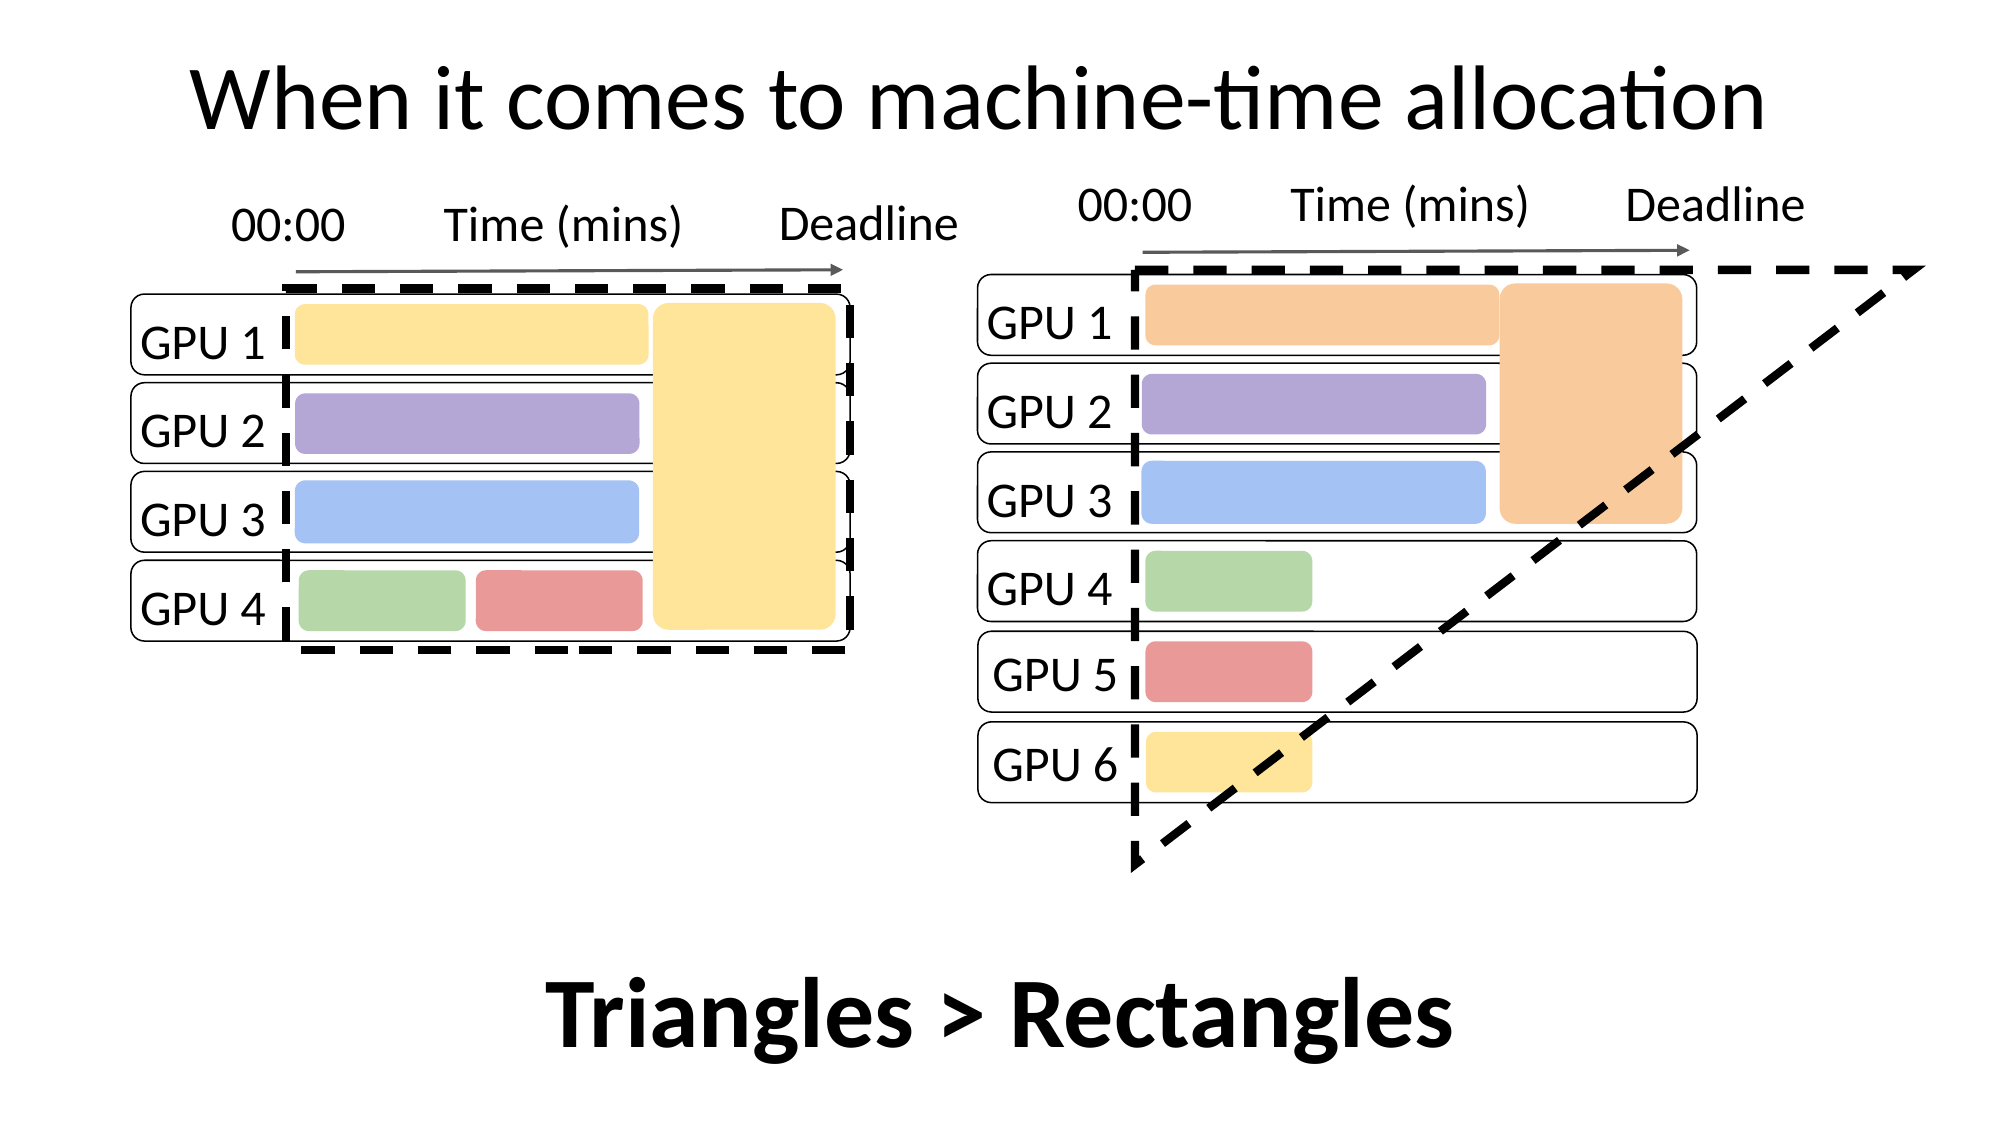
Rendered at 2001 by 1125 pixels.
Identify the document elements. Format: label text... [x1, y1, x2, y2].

text_box GPU 3 [953, 452, 1134, 533]
text_box [1454, 540, 1697, 622]
text_box Deadline [1583, 156, 1848, 227]
text_box [1573, 451, 1697, 533]
text_box GPU 4 [953, 540, 1134, 622]
text_box Time (mins) [1418, 156, 1584, 238]
text_box GPU 2 [953, 363, 1134, 444]
text_box GPU 5 [959, 626, 1134, 708]
text_box GPU 6 [959, 716, 1134, 798]
text_box [981, 708, 1133, 713]
text_box [1337, 631, 1698, 713]
text_box [1219, 721, 1698, 803]
text_box [981, 798, 1134, 803]
text_box [1133, 268, 1914, 867]
text_box Deadline [737, 175, 1001, 247]
text_box When it comes to machine-time allocation [174, 30, 1415, 155]
text_box 00:00 [1044, 156, 1226, 238]
text_box Time (mins) [1237, 156, 1415, 238]
text_box GPU 1 [953, 274, 1134, 356]
text_box Time (mins) [390, 175, 737, 257]
text_box Triangles > Rectangles [455, 940, 1545, 1076]
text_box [106, 269, 851, 651]
text_box 00:00 [197, 175, 380, 257]
text_box [1584, 447, 1683, 524]
text_box When it comes to machine-time allocation [1418, 30, 1863, 155]
